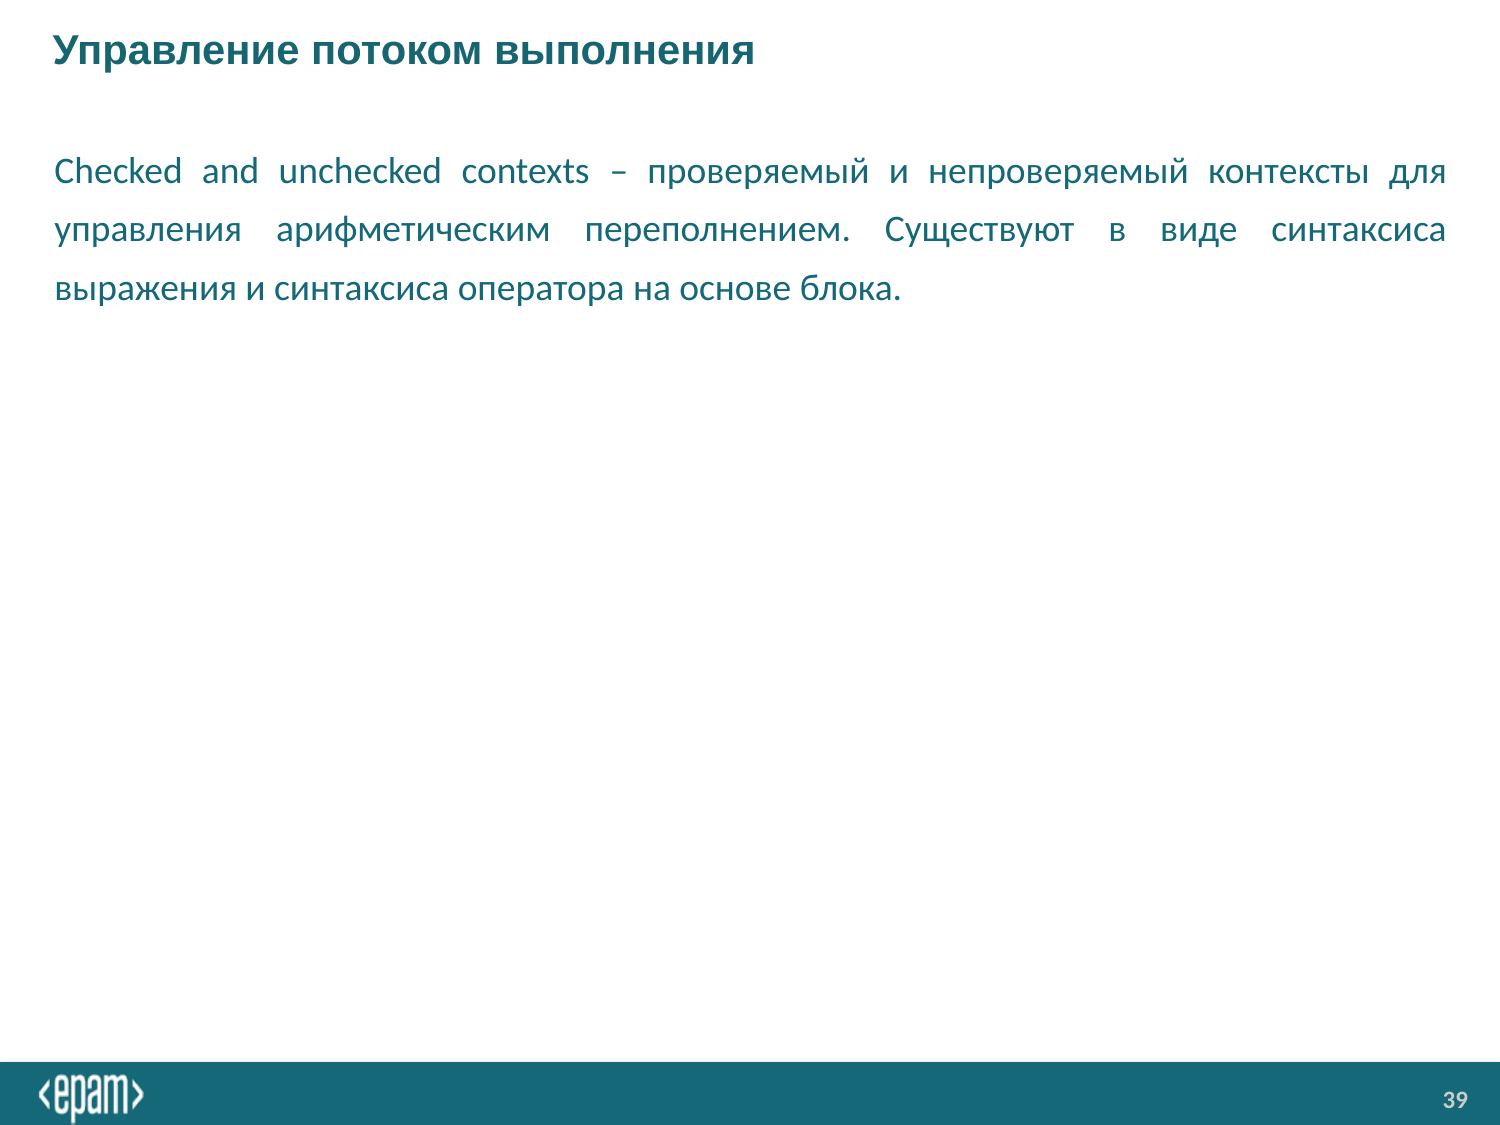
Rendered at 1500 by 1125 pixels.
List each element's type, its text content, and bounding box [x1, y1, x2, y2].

picture [38, 1074, 144, 1125]
text_box Checked and unchecked contexts – проверяемый и непроверяемый контексты для управления арифметическим переполнением. Существуют в виде синтаксиса выражения и синтаксиса оператора на основе блока. [37, 124, 1463, 316]
title Управление потоком выполнения [0, 0, 1500, 95]
